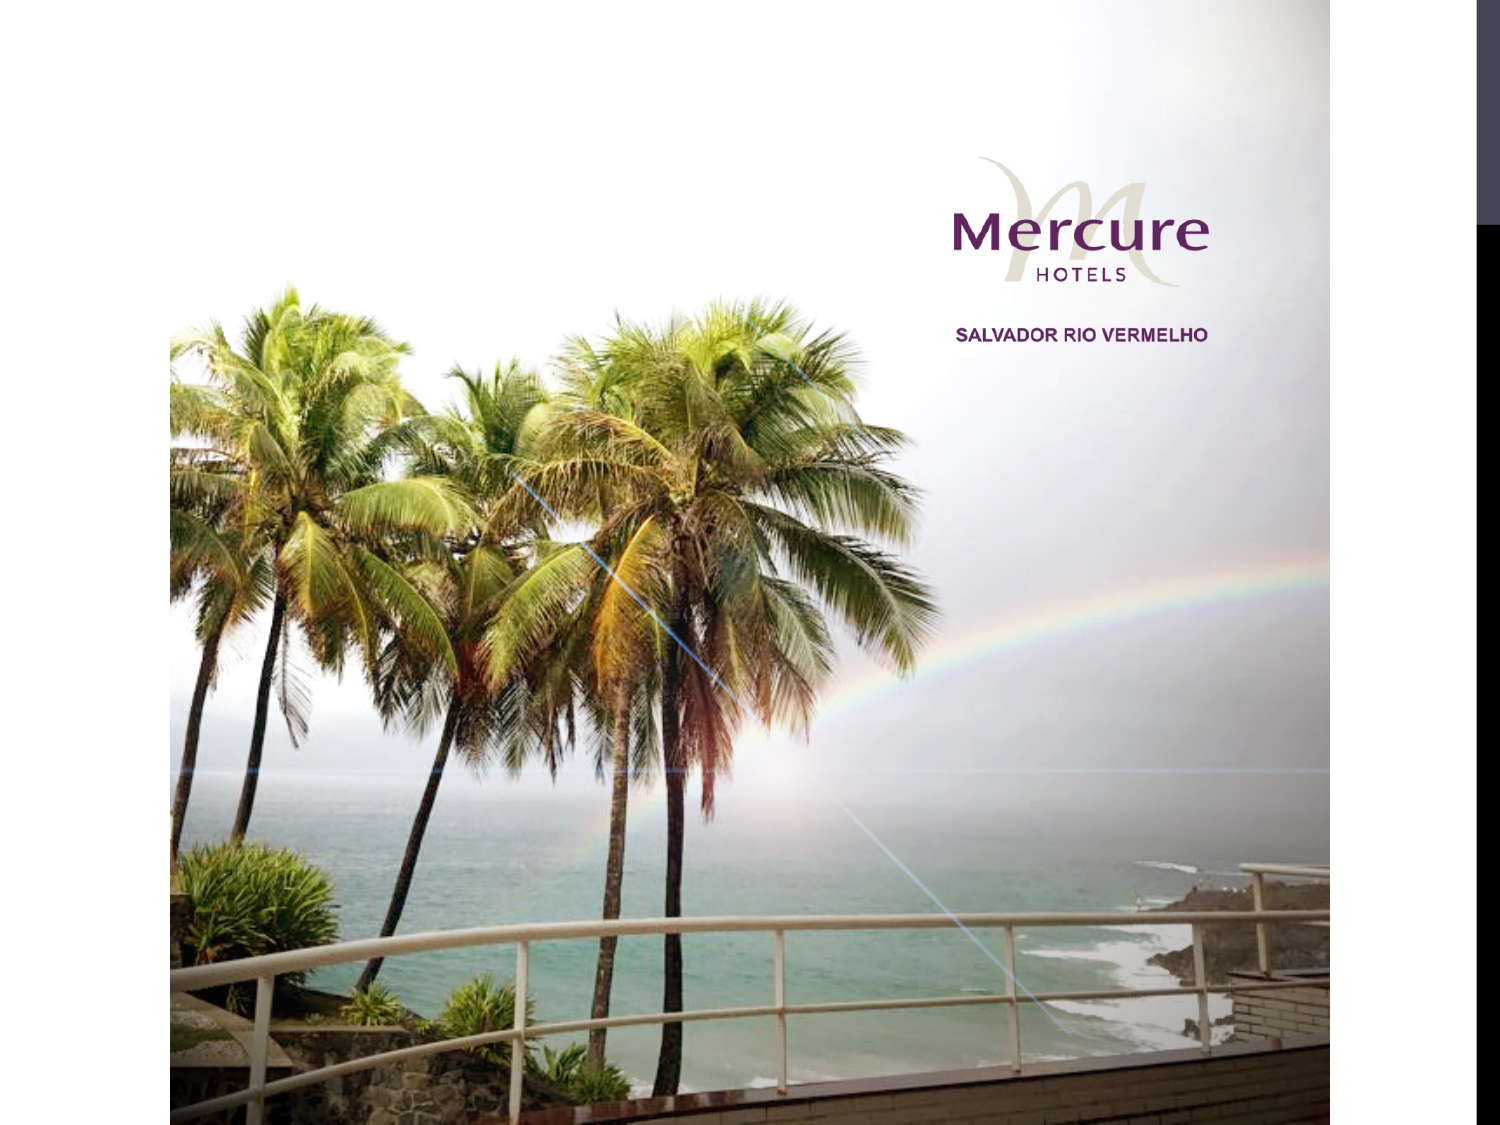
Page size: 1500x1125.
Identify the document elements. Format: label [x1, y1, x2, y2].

picture [169, 0, 1331, 1125]
